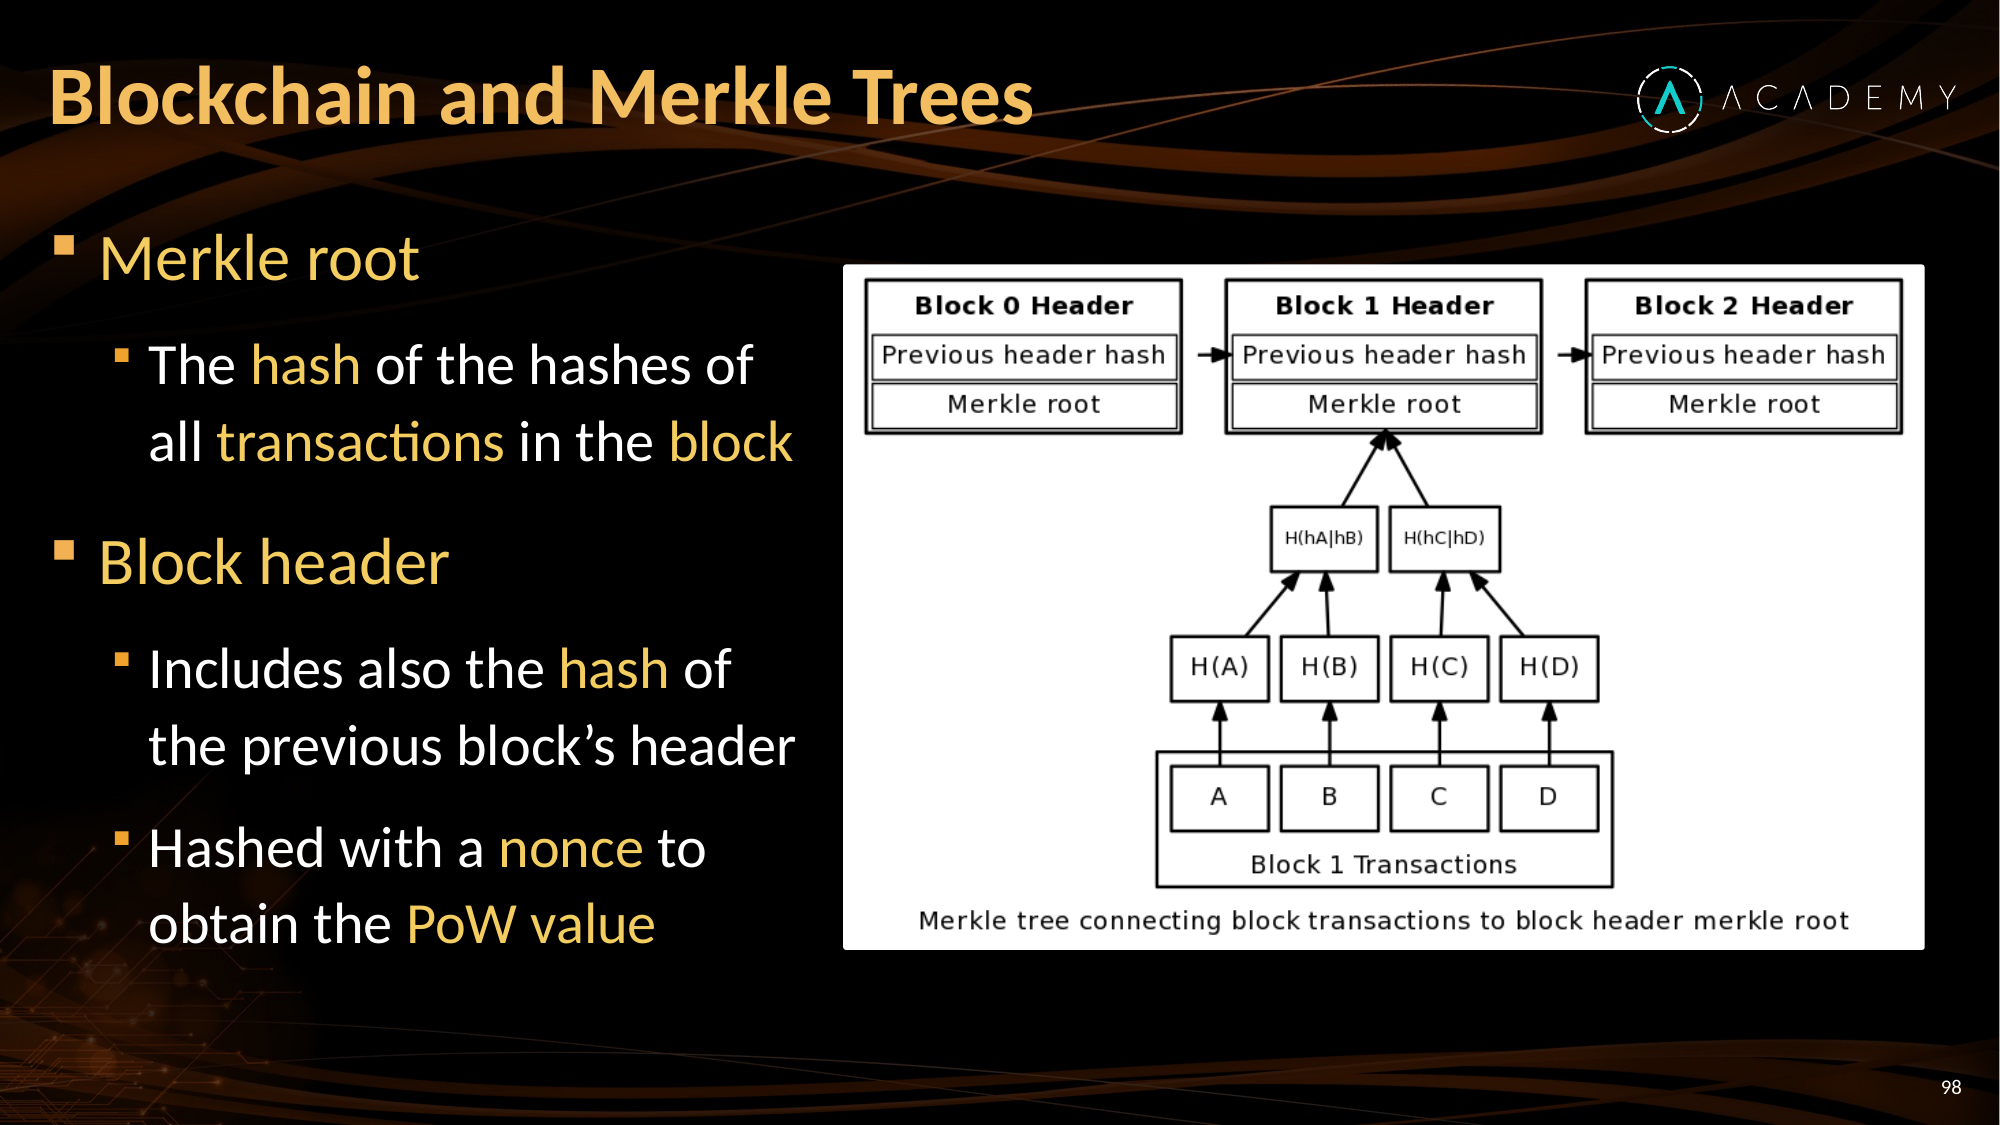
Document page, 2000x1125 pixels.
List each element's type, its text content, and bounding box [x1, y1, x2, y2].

title Blockchain and Merkle Trees [30, 6, 1602, 189]
slide_number 98 [1897, 1070, 1968, 1103]
list Merkle root The hash of the hashes of all transactions in the block Block header Includes also the hash of the previous block’s header Hashed with a nonce to obtain the PoW value [31, 200, 838, 1063]
picture [0, 0, 2000, 1125]
